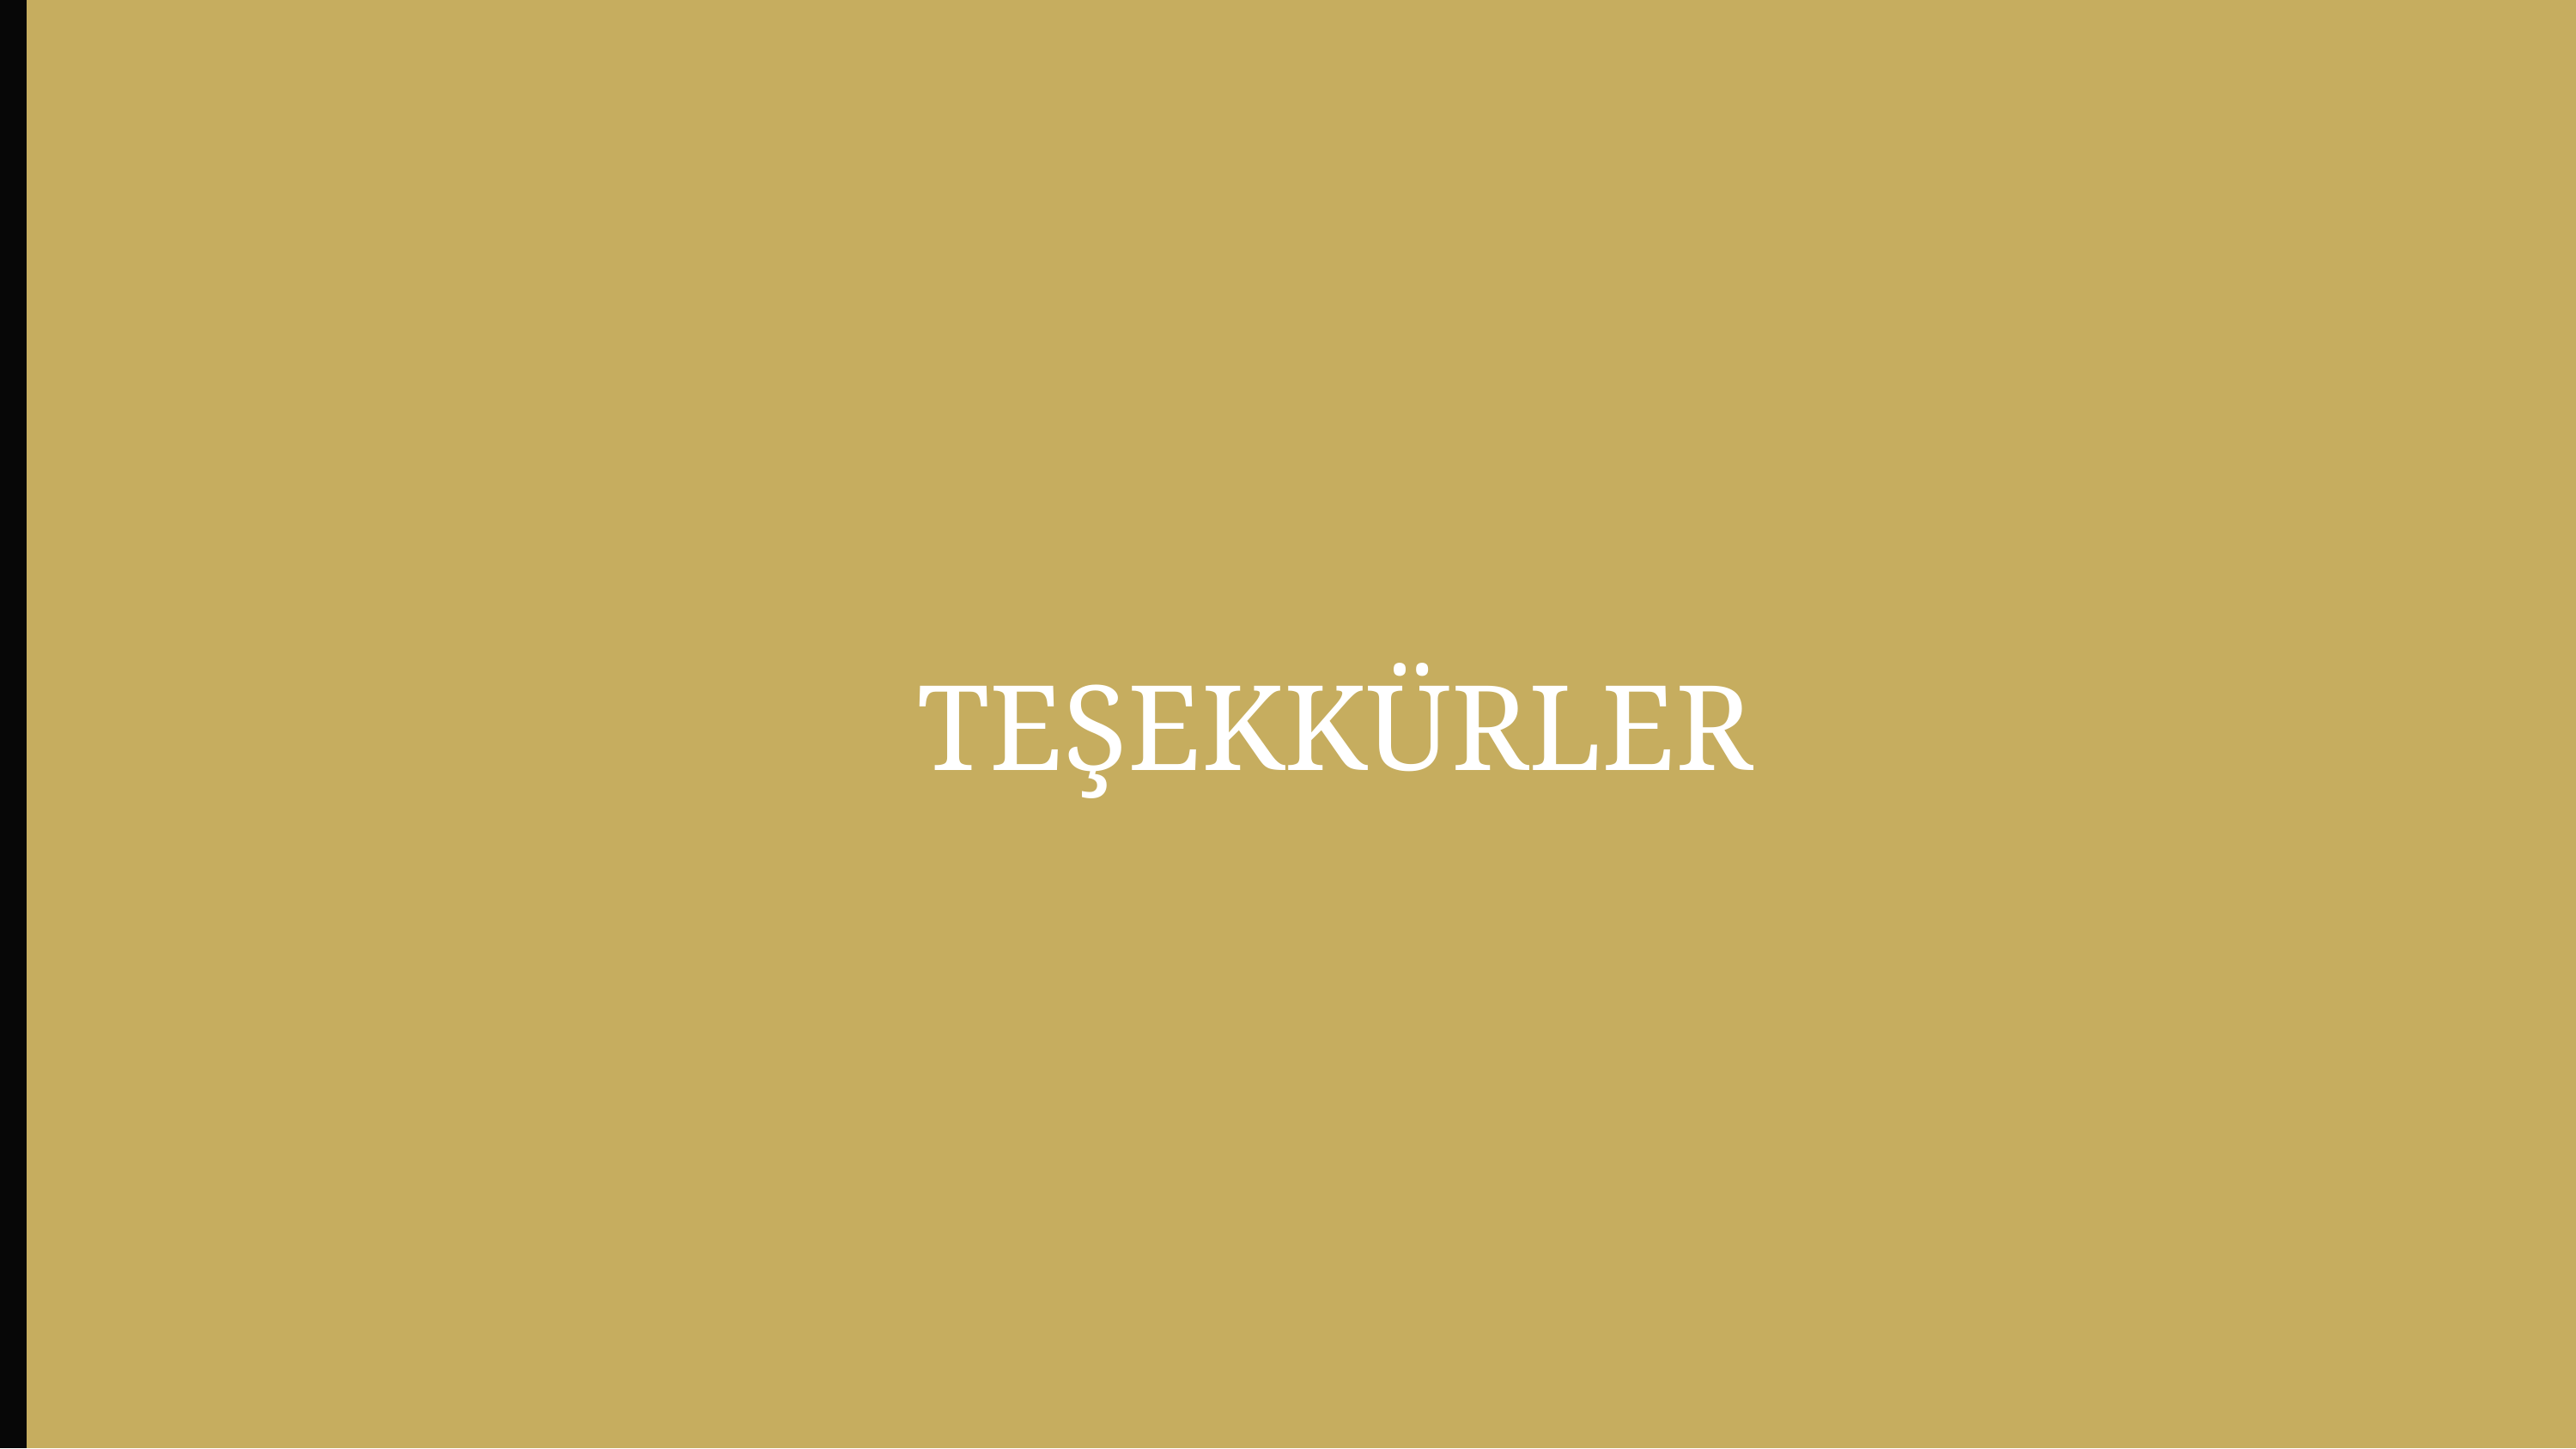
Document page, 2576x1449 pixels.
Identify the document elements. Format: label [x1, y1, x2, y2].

text_box [0, 0, 27, 1449]
text_box [29, 0, 2576, 1449]
